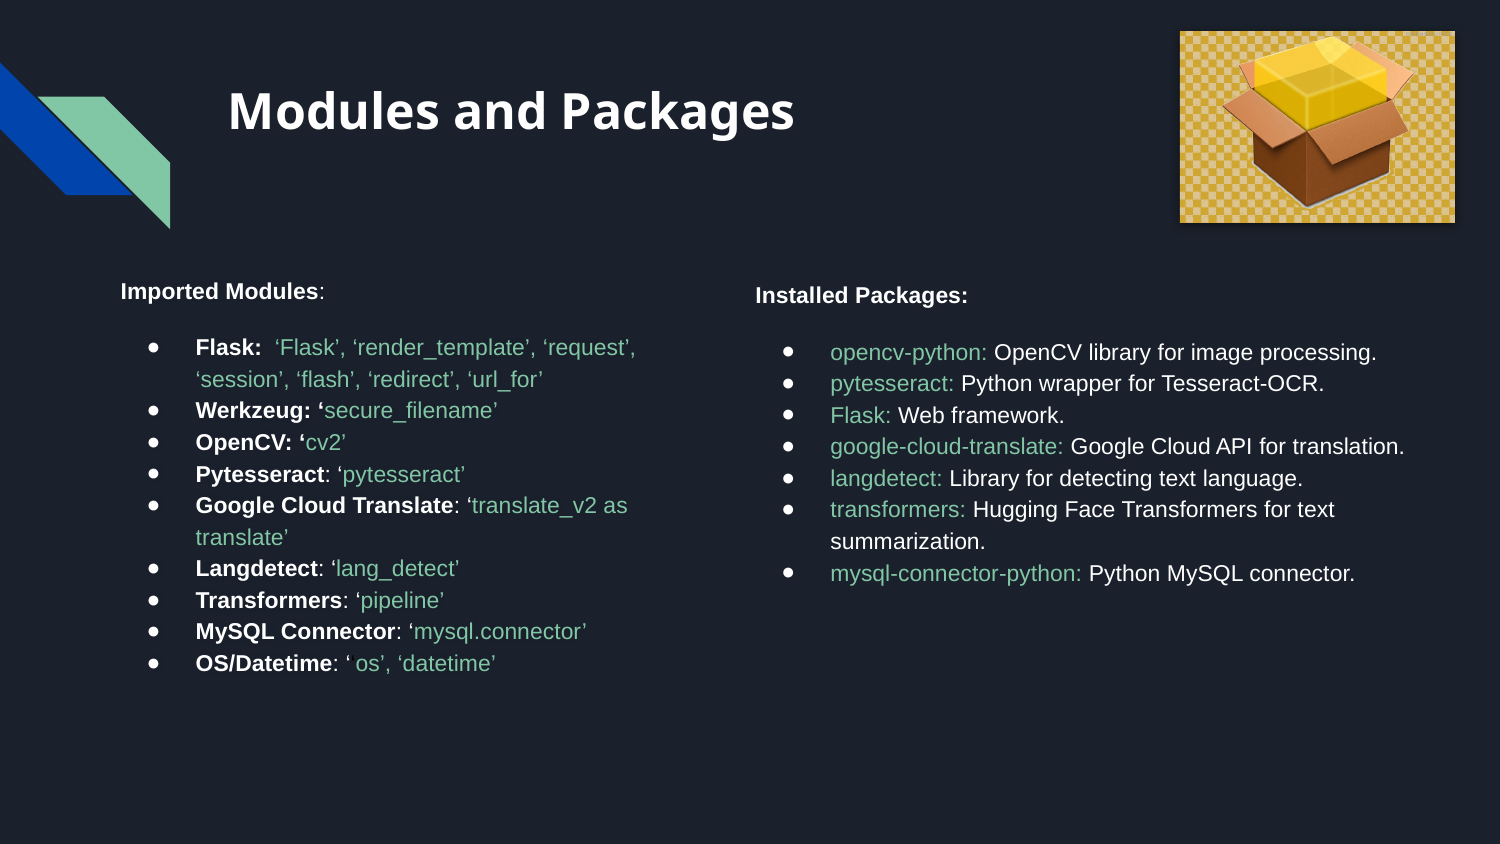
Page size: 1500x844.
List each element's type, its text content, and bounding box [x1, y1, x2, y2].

picture [1179, 30, 1456, 223]
title Modules and Packages [212, 64, 1172, 215]
list Imported Modules: Flask: ‘Flask’, ‘render_template’, ‘request’, ‘session’, ‘flash’, ‘redirect’, ‘url_for’ Werkzeug: ‘secure_filename’ OpenCV: ‘cv2’ Pytesseract: ‘pytesseract’ Google Cloud Translate: ‘translate_v2 as translate’ Langdetect: ‘lang_detect’ Transformers: ‘pipeline’ MySQL Connector: ‘mysql.connector’ OS/Datetime: ‘‘os’, ‘datetime’ [105, 257, 723, 744]
list Installed Packages: opencv-python: OpenCV library for image processing. pytesseract: Python wrapper for Tesseract-OCR. Flask: Web framework. google-cloud-translate: Google Cloud API for translation. langdetect: Library for detecting text language. transformers: Hugging Face Transformers for text summarization. mysql-connector-python: Python MySQL connector. [740, 261, 1455, 740]
